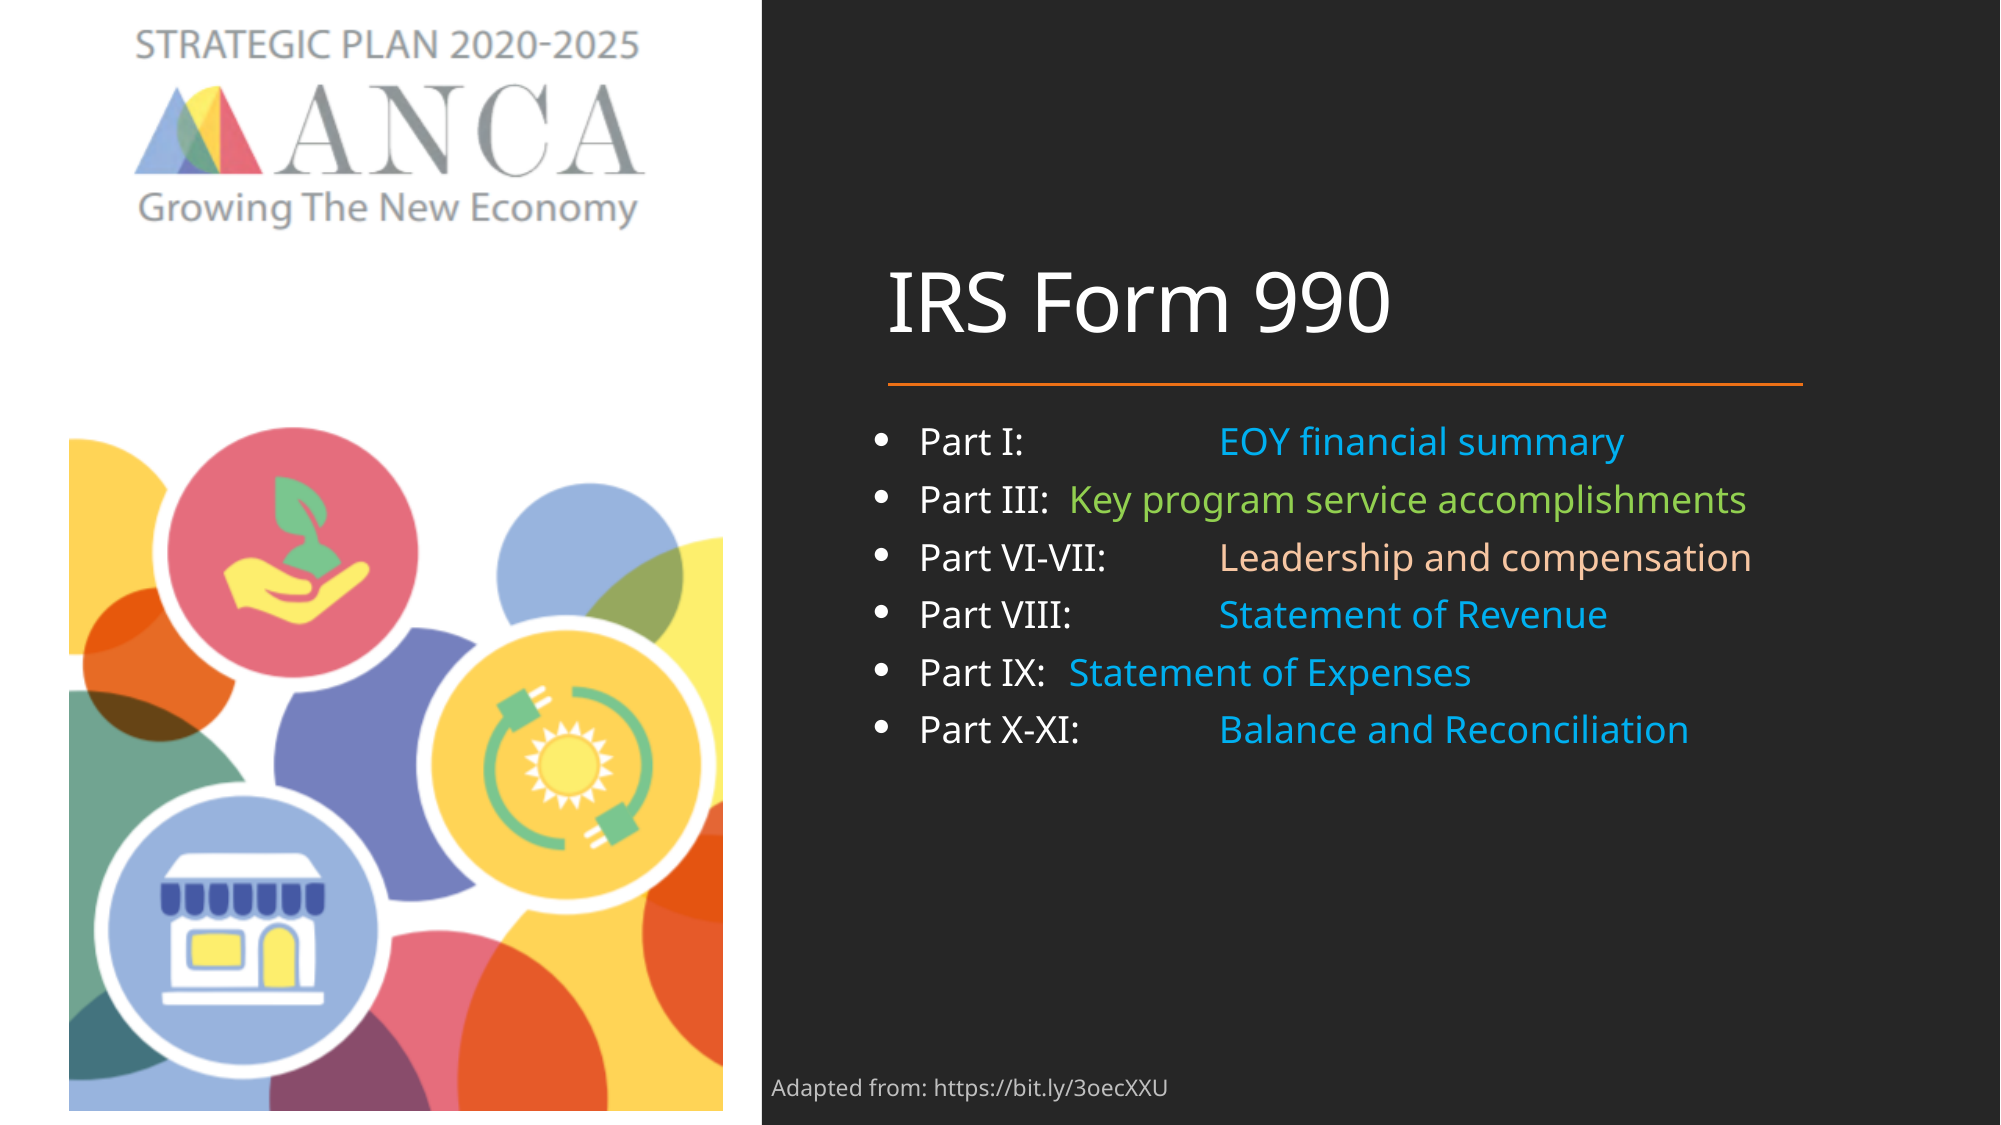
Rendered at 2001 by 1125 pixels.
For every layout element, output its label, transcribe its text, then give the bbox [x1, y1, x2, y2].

text_box [0, 0, 760, 1125]
picture [69, 13, 724, 1112]
title IRS Form 990 [872, 84, 1820, 359]
text_box Adapted from: https://bit.ly/3oecXXU [756, 1066, 1184, 1109]
text_box Part I: EOY financial summary Part III: Key program service accomplishments Part VI-VII: Leadership and compensation Part VIII: Statement of Revenue Part IX: Statement of Expenses Part X-XI: Balance and Reconciliation [872, 410, 1820, 966]
text_box [760, 0, 2000, 1125]
